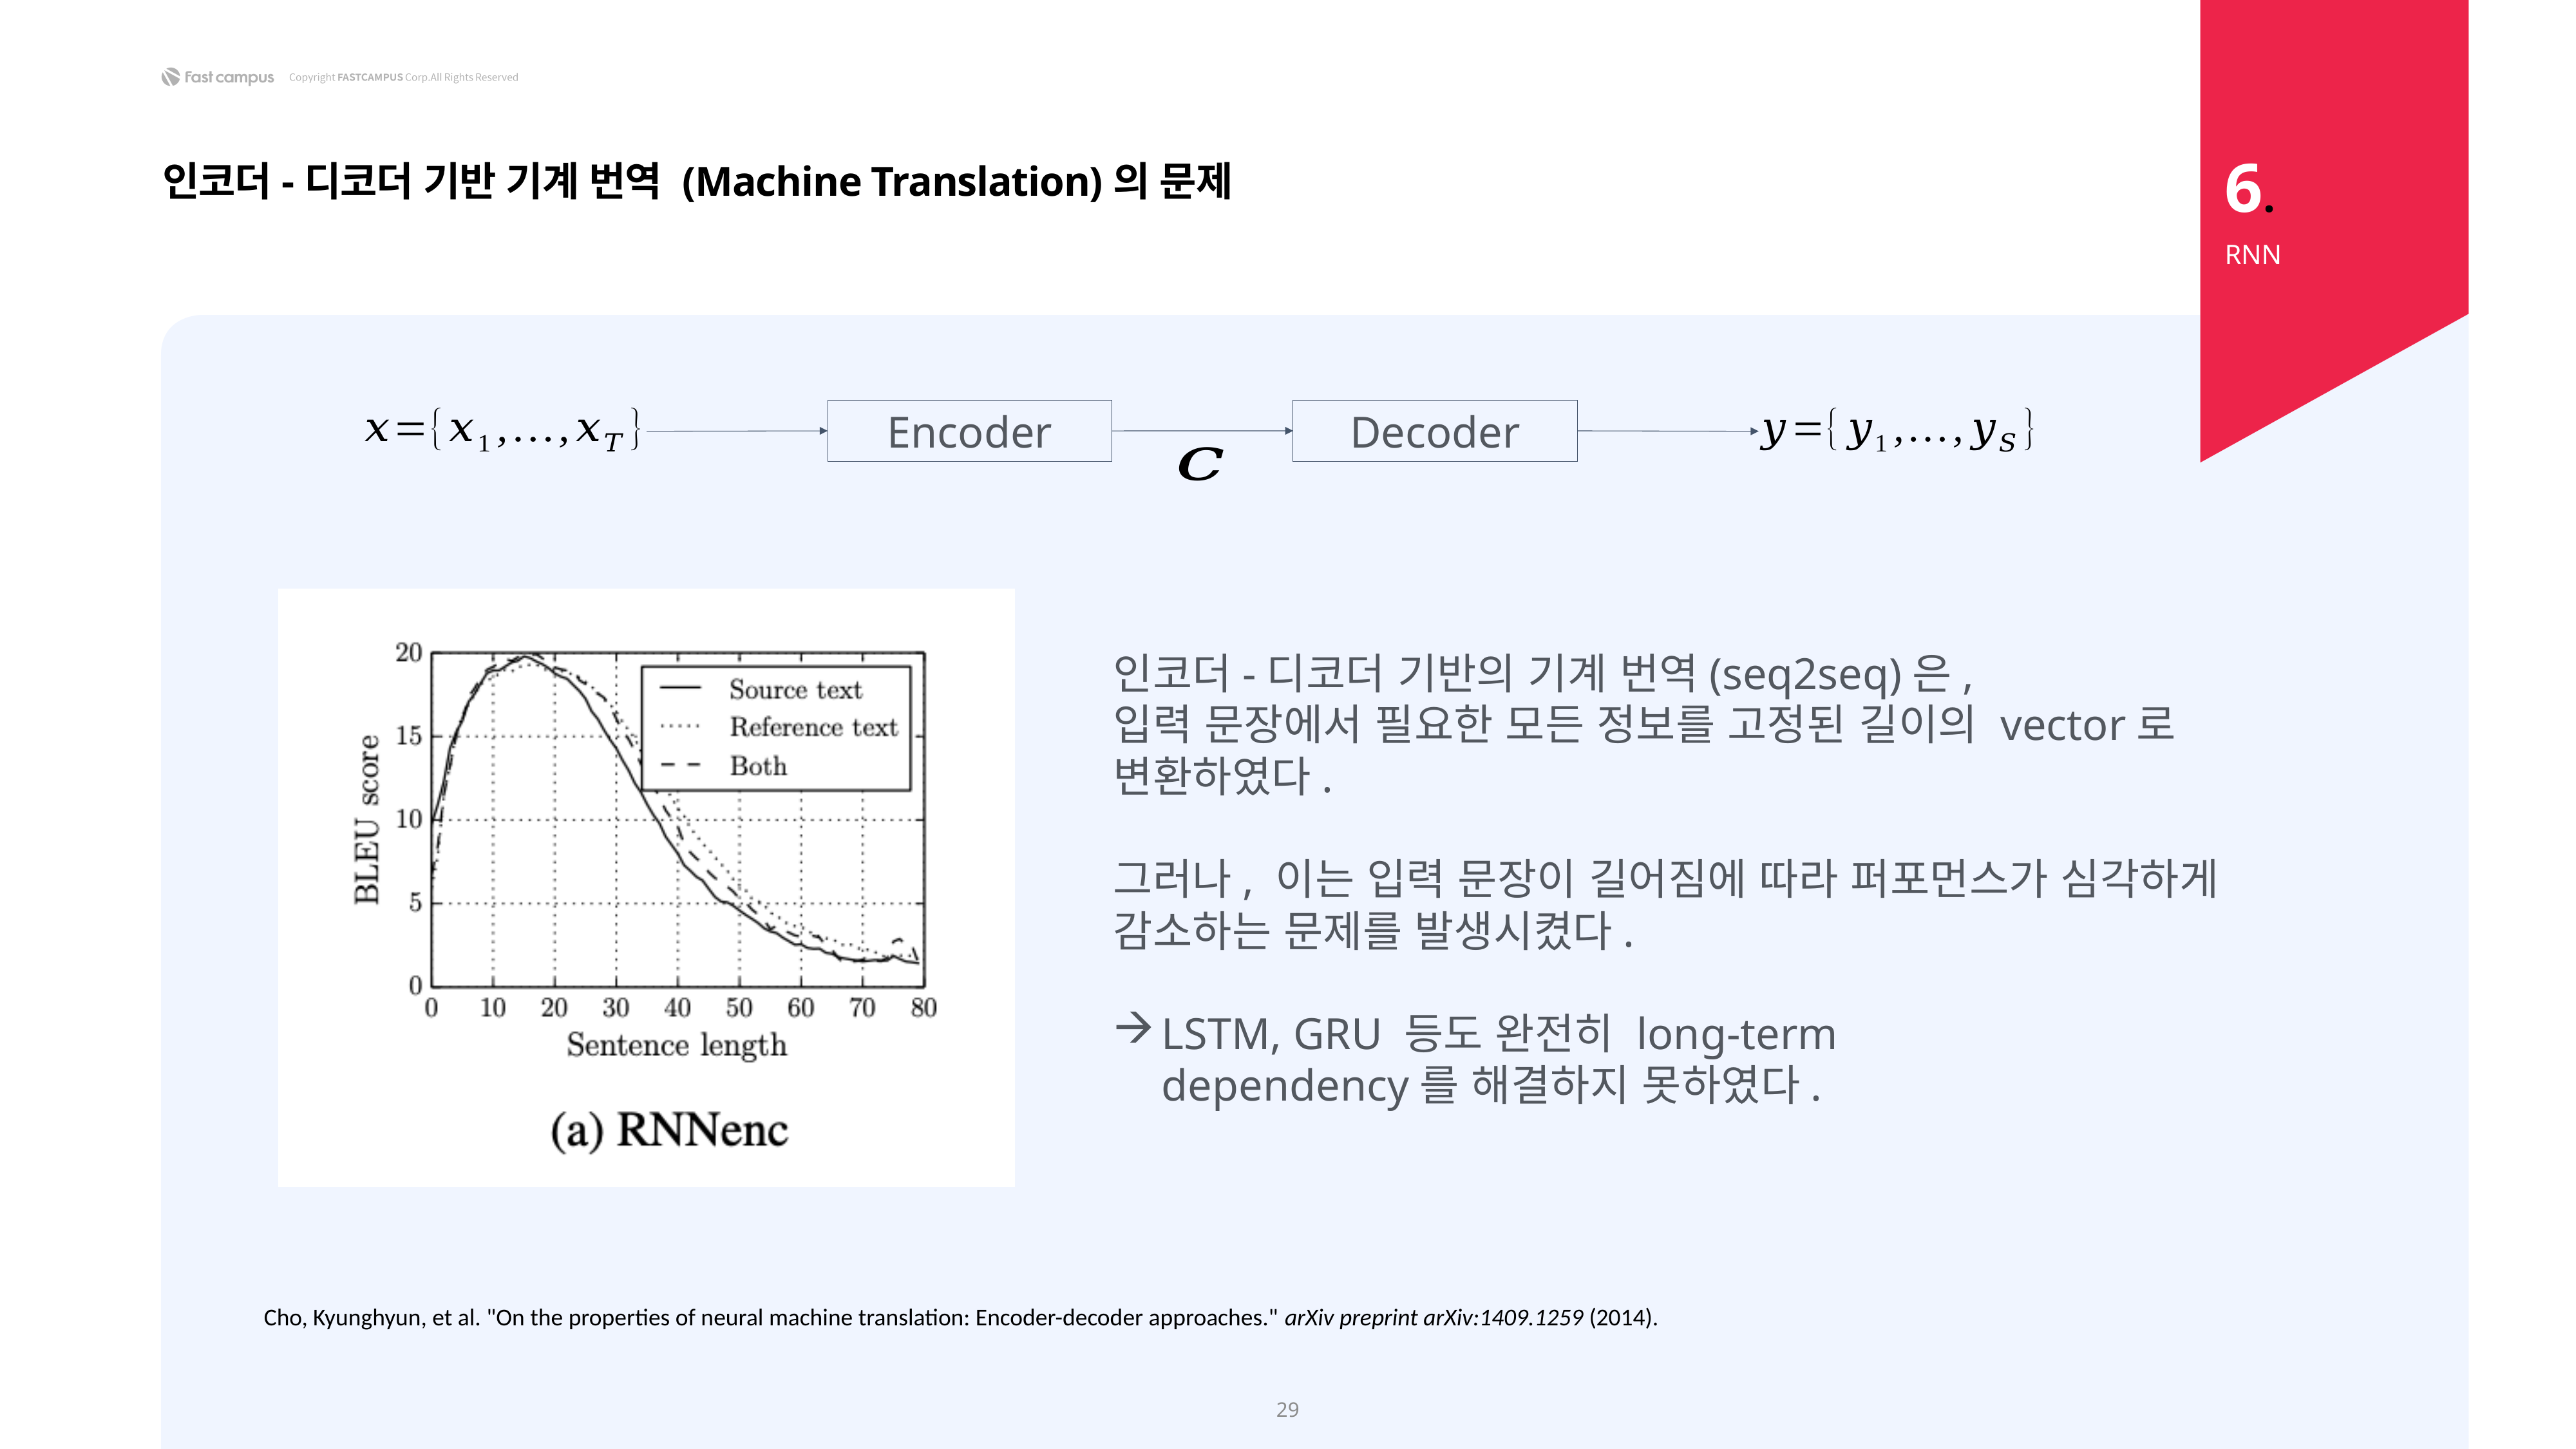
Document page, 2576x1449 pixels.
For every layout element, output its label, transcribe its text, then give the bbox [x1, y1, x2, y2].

text_box Decoder [1293, 400, 1578, 462]
text_box Cho, Kyunghyun, et al. "On the properties of neural machine translation: Encoder-decoder approaches." arXiv preprint arXiv:1409.1259 (2014). [254, 1296, 1927, 1336]
slide_number 29 [998, 1372, 1578, 1449]
text_box Encoder [828, 400, 1112, 462]
text_box 인코더-디코더 기반의 기계 번역(seq2seq)은, 입력 문장에서 필요한 모든 정보를 고정된 길이의 vector로 변환하였다. 그러나, 이는 입력 문장이 길어짐에 따라 퍼포먼스가 심각하게 감소하는 문제를 발생시켰다. LSTM, GRU 등도 완전히 long-term dependency를 해결하지 못하였다. [1104, 641, 2334, 1115]
text_box RNN [2200, 232, 2469, 276]
picture [0, 0, 2576, 1449]
text_box 6. [2200, 148, 2469, 232]
text_box 인코더-디코더 기반 기계 번역 (Machine Translation)의 문제 [160, 154, 1904, 205]
